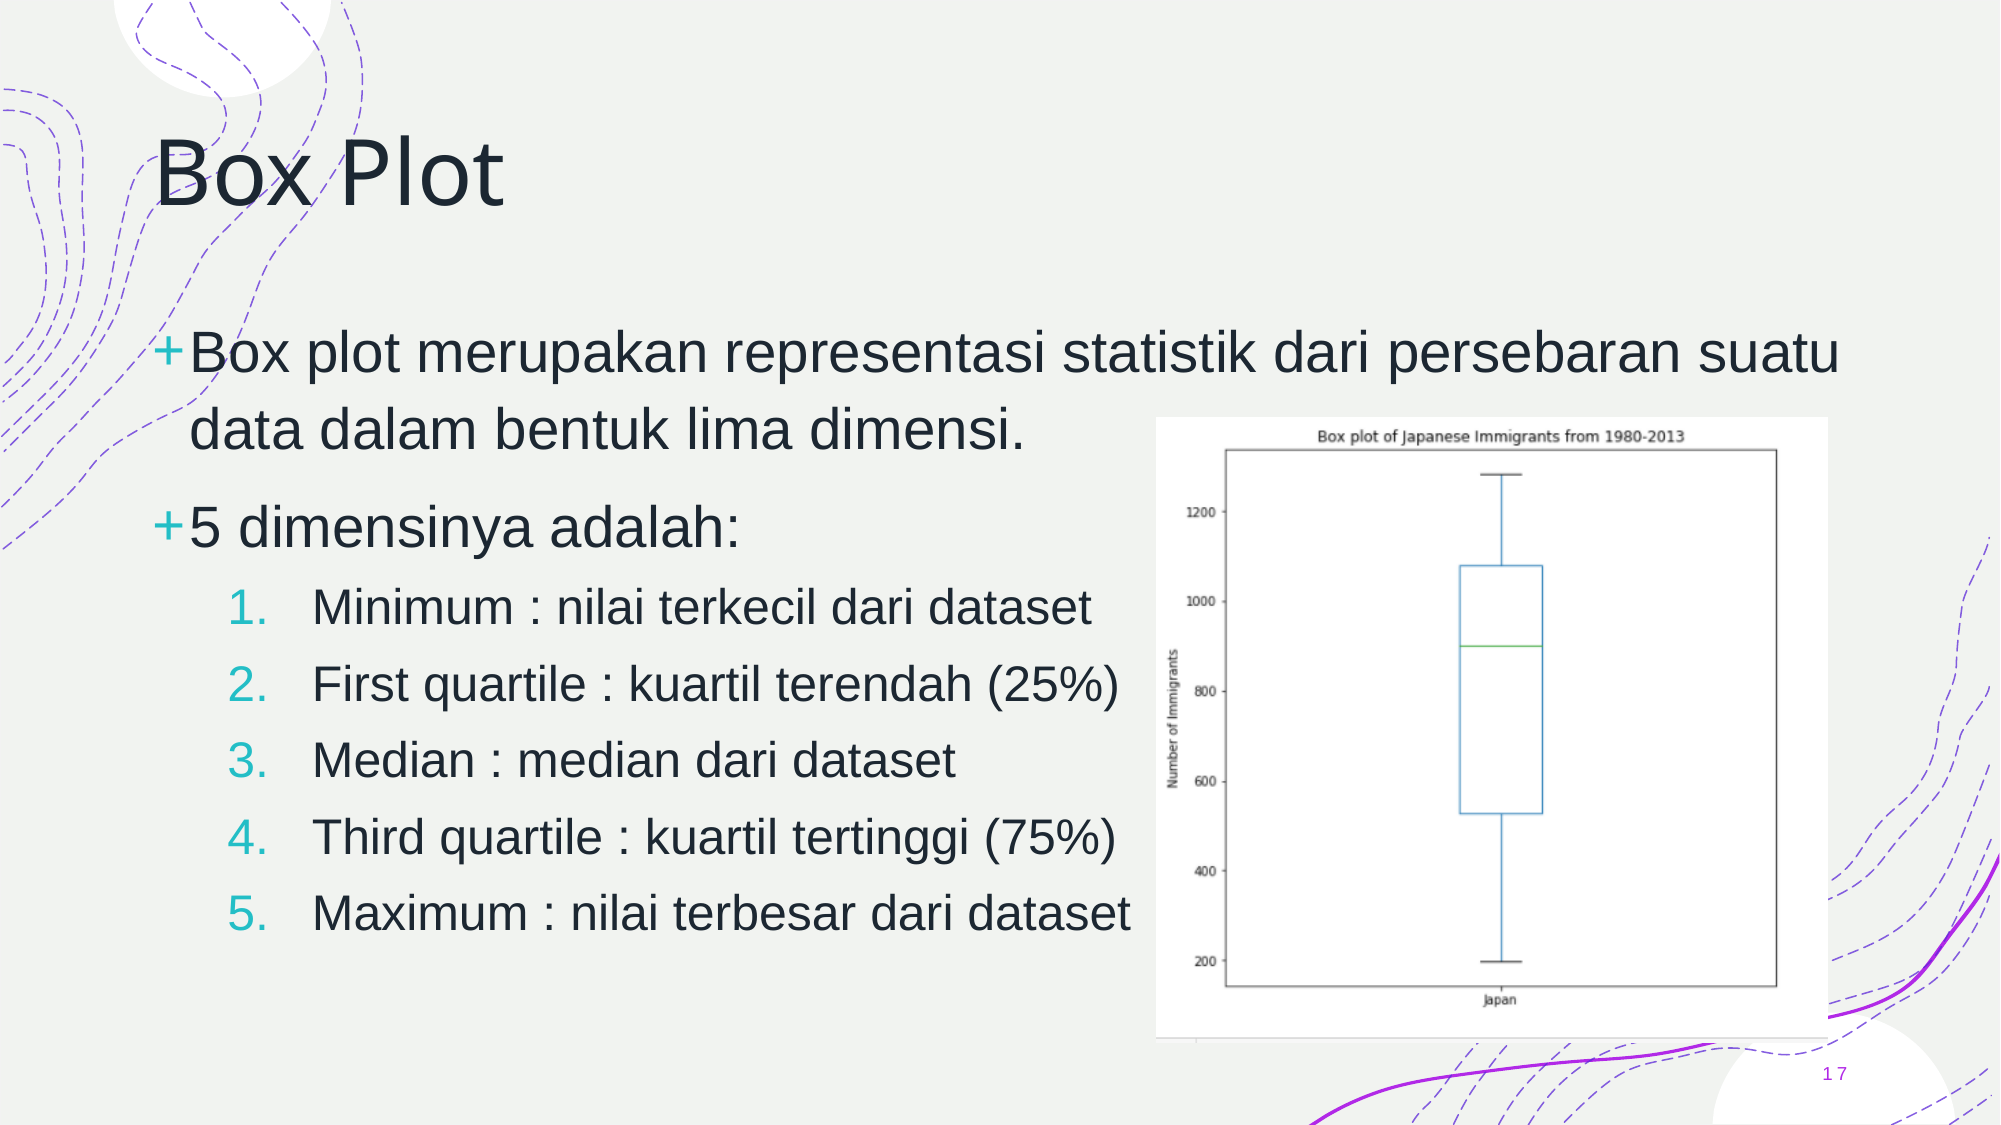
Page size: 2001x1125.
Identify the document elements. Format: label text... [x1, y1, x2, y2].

list Box plot merupakan representasi statistik dari persebaran suatu data dalam bentuk lima dimensi. 5 dimensinya adalah: Minimum : nilai terkecil dari dataset First quartile : kuartil terendah (25%) Median : median dari dataset Third quartile : kuartil tertinggi (75%) Maximum : nilai terbesar dari dataset [137, 299, 1863, 1014]
title Box Plot [137, 59, 1863, 278]
picture [1156, 417, 1828, 1043]
slide_number 17 [1625, 1042, 1863, 1103]
